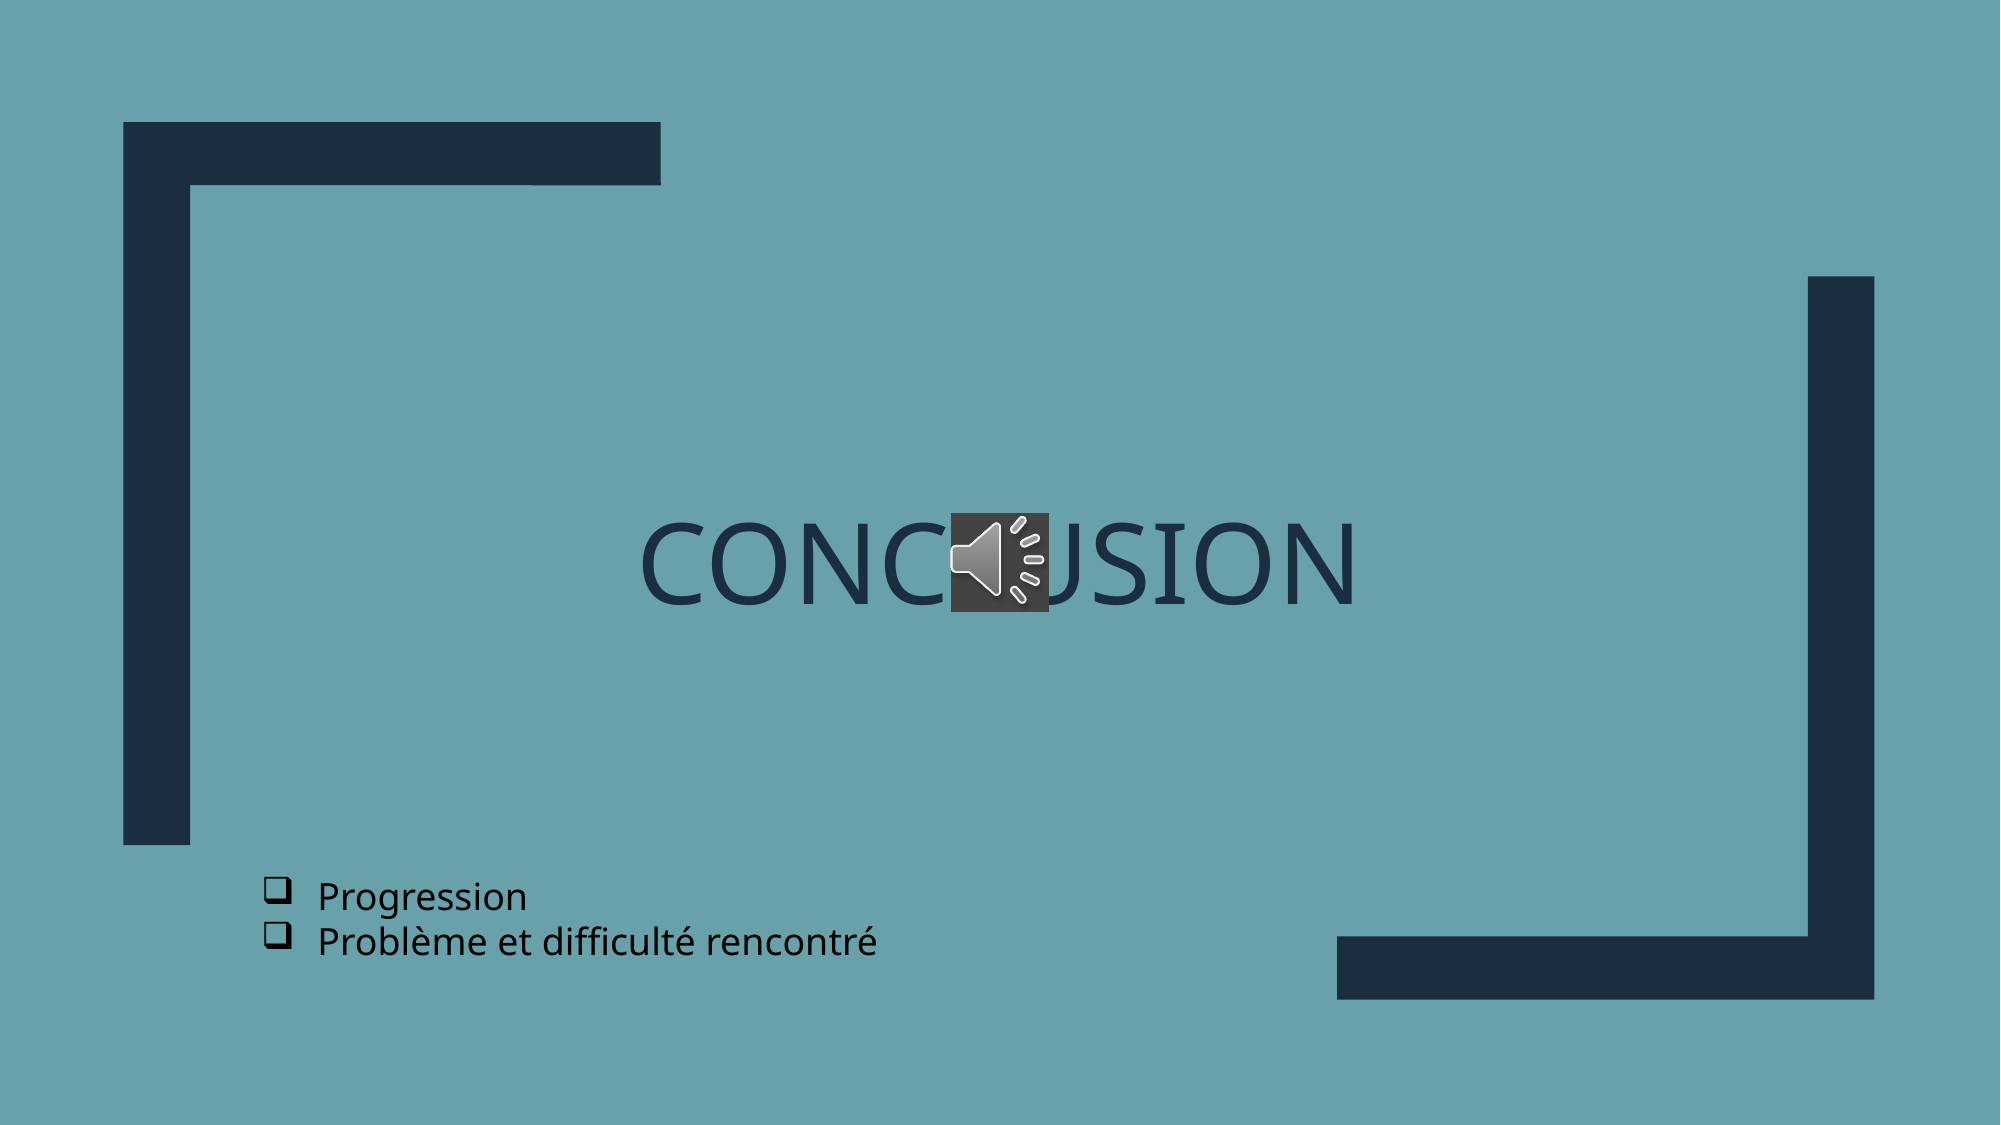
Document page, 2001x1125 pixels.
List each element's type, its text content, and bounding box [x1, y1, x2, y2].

title Conclusion [314, 292, 1686, 637]
picture [949, 512, 1050, 613]
text_box Progression Problème et difficulté rencontré [246, 866, 1174, 971]
